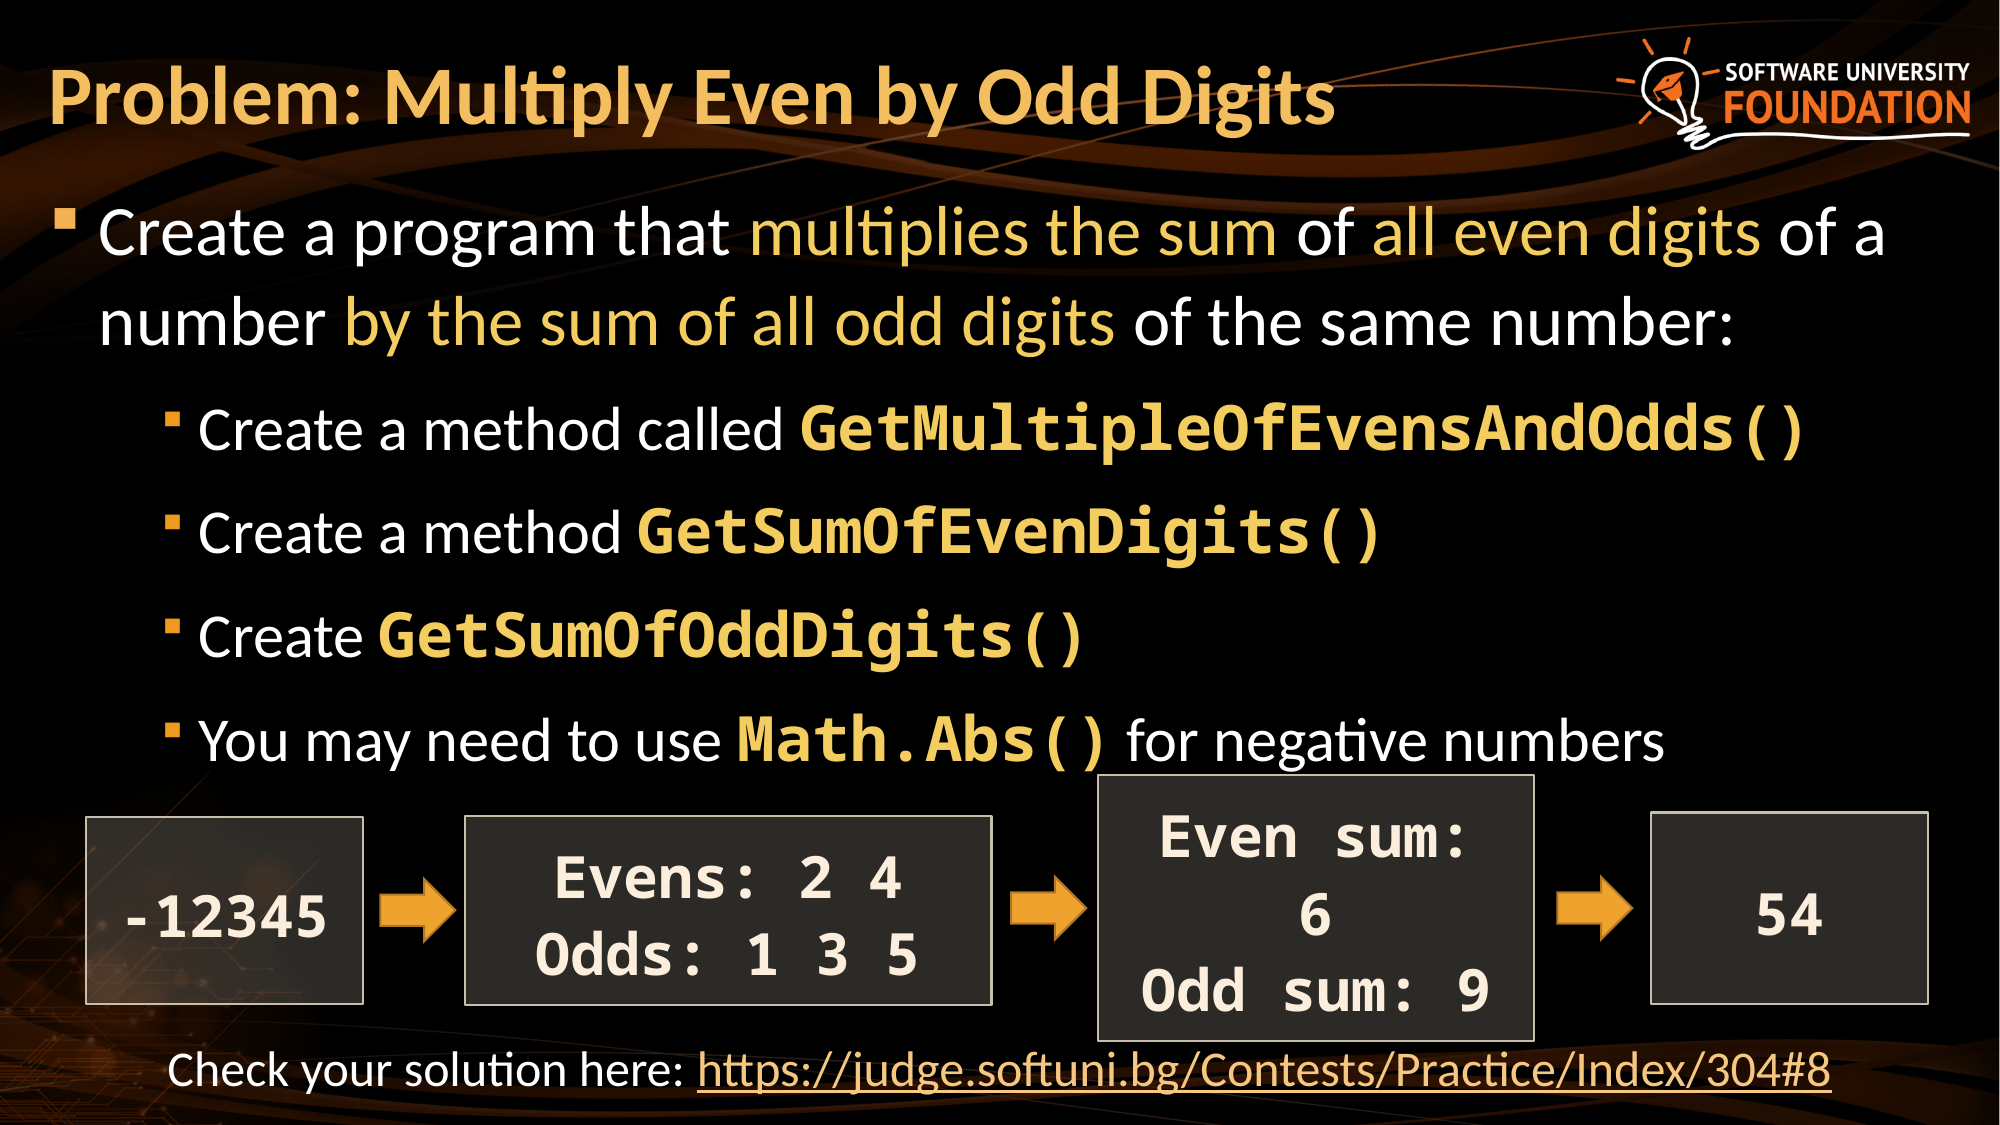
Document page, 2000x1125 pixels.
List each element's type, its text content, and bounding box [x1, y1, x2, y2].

text_box [379, 876, 457, 944]
title Problem: Multiply Even by Odd Digits [30, 6, 1602, 189]
text_box 54 [1651, 812, 1929, 1004]
list Create a program that multiplies the sum of all even digits of a number by the sum of all odd digits of the same number: Create a method called GetMultipleOfEvensAndOdds() Create a method GetSumOfEvenDigits() Create GetSumOfOddDigits() You may need to use Math.Abs() for negative numbers [31, 174, 1968, 1089]
text_box Even sum: 6 Odd sum: 9 [1098, 774, 1535, 1029]
text_box [1556, 874, 1634, 942]
text_box Check your solution here: https://judge.softuni.bg/Contests/Practice/Index/304#8 [102, 1029, 1898, 1105]
text_box -12345 [85, 816, 364, 1004]
text_box [1010, 874, 1088, 942]
text_box Evens: 2 4 Odds: 1 3 5 [465, 815, 992, 1005]
picture [0, 0, 2000, 1125]
